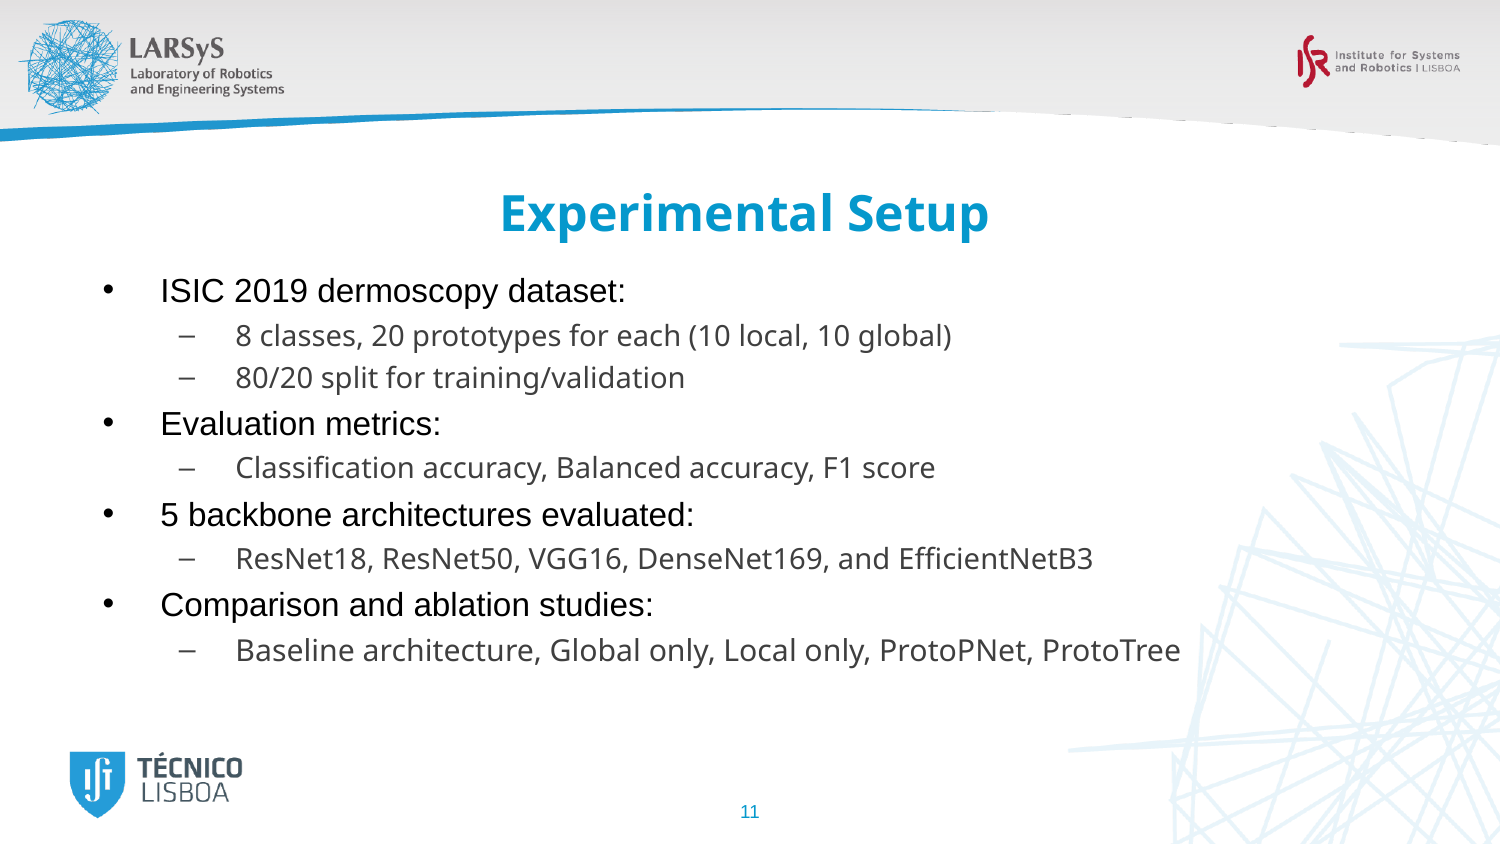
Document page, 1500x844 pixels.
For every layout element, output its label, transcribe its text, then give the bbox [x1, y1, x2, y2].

list ISIC 2019 dermoscopy dataset: 8 classes, 20 prototypes for each (10 local, 10 global) 80/20 split for training/validation Evaluation metrics: Classification accuracy, Balanced accuracy, F1 score 5 backbone architectures evaluated: ResNet18, ResNet50, VGG16, DenseNet169, and EfficientNetB3 Comparison and ablation studies: Baseline architecture, Global only, Local only, ProtoPNet, ProtoTree [70, 261, 1421, 711]
slide_number 11 [705, 773, 795, 830]
picture [0, 0, 1500, 844]
title Experimental Setup [70, 173, 1421, 255]
